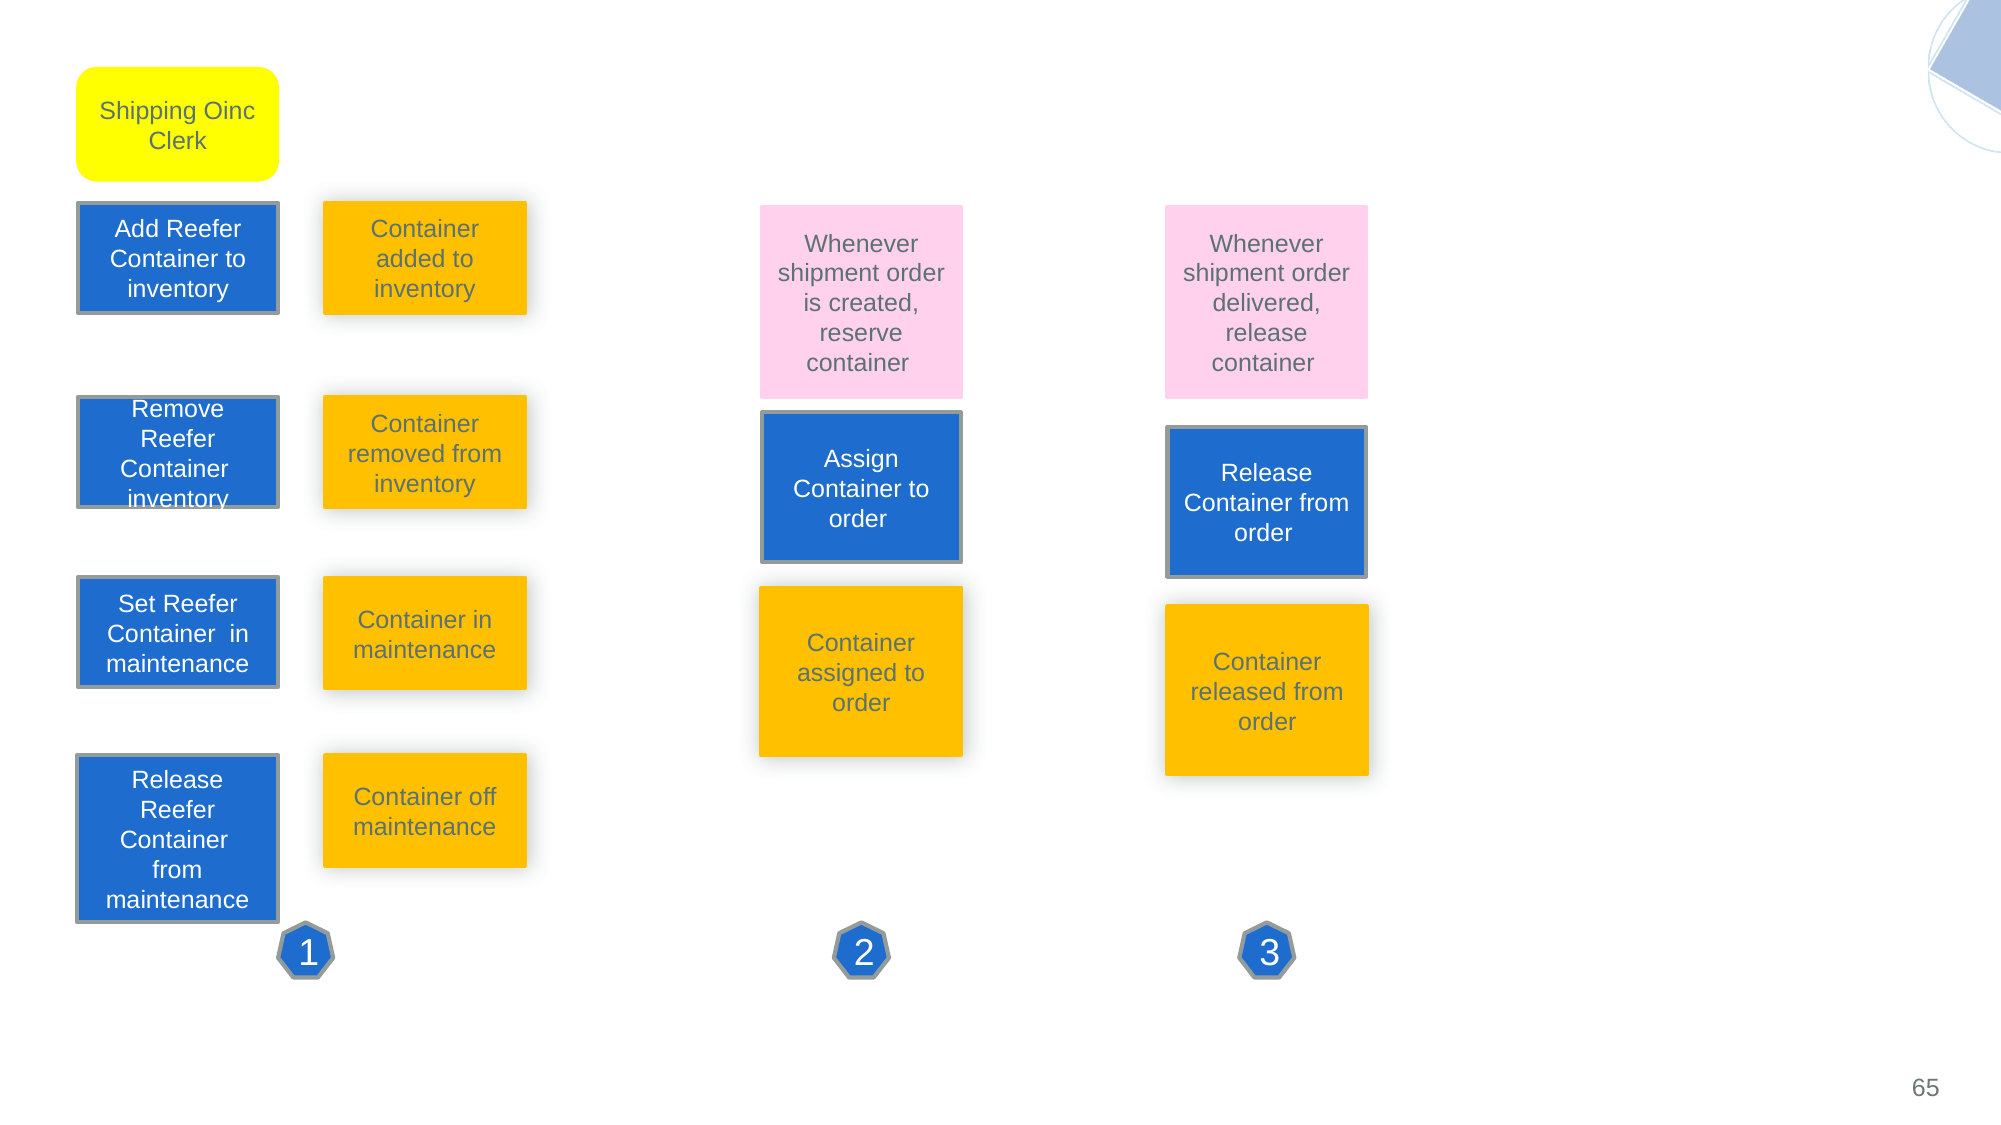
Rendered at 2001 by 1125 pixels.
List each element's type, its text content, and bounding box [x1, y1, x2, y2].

text_box Container in maintenance [323, 576, 527, 690]
text_box Release Container from order [1165, 425, 1368, 579]
text_box Container removed from inventory [323, 395, 527, 509]
text_box Container released from order [1165, 604, 1369, 776]
text_box Order [1924, 0, 2001, 154]
text_box Set Reefer Container in maintenance [76, 575, 280, 689]
text_box Remove Reefer Container inventory [76, 395, 280, 509]
text_box Whenever shipment order is created, reserve container [760, 205, 963, 399]
text_box 3 [1237, 920, 1297, 980]
text_box Release Reefer Container from maintenance [75, 753, 280, 924]
text_box Add Reefer Container to inventory [76, 201, 280, 315]
text_box 2 [831, 920, 892, 980]
text_box Container assigned to order [759, 586, 963, 757]
text_box Assign Container to order [760, 410, 963, 564]
text_box Whenever shipment order delivered, release container [1165, 205, 1368, 399]
text_box Shipping Oinc Clerk [76, 66, 280, 182]
text_box Container added to inventory [323, 201, 527, 315]
slide_number 65 [1867, 1056, 1955, 1117]
text_box 1 [276, 920, 336, 980]
text_box Container off maintenance [323, 753, 527, 868]
